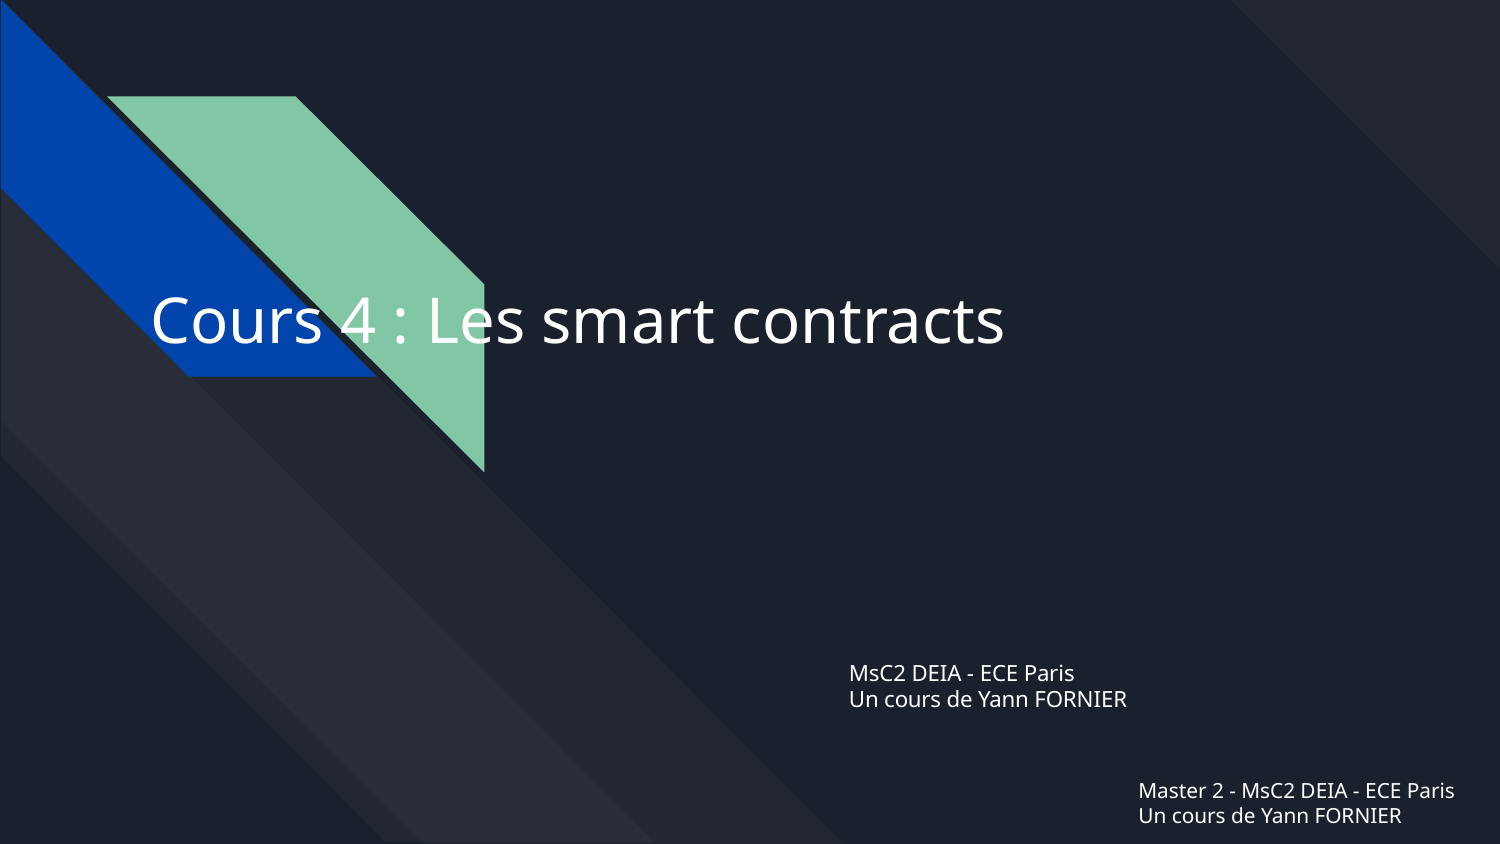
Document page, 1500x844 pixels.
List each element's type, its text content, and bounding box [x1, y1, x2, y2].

subtitle MsC2 DEIA - ECE Paris Un cours de Yann FORNIER [833, 643, 1404, 727]
title Cours 4 : Les smart contracts [135, 264, 1066, 572]
text_box Master 2 - MsC2 DEIA - ECE Paris Un cours de Yann FORNIER [1123, 762, 1500, 843]
